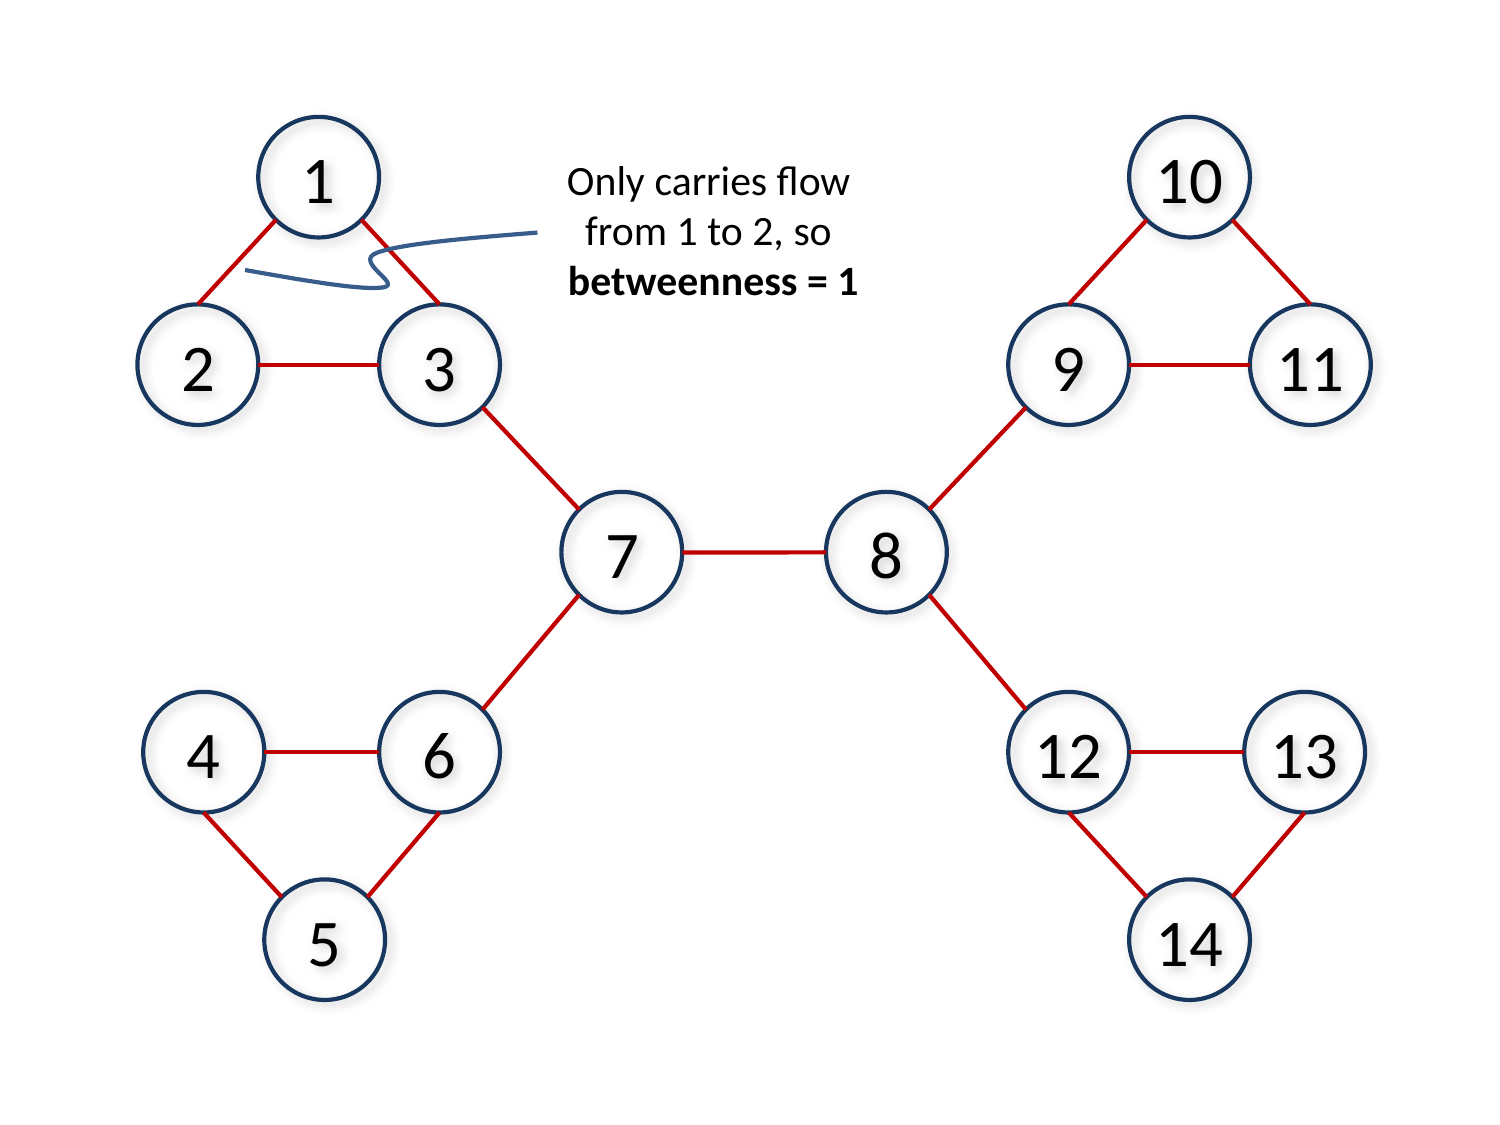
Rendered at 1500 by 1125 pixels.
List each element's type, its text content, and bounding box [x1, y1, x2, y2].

text_box 5 [264, 879, 386, 1000]
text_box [367, 812, 440, 898]
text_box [1068, 219, 1148, 305]
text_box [928, 594, 1027, 710]
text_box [928, 407, 1027, 510]
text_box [1068, 812, 1148, 898]
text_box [203, 812, 282, 898]
text_box [281, 255, 356, 288]
text_box 8 [826, 491, 947, 613]
text_box 4 [143, 691, 265, 813]
text_box 12 [1008, 691, 1130, 813]
text_box 13 [1244, 691, 1366, 813]
text_box 3 [379, 304, 500, 425]
text_box 10 [1129, 116, 1250, 238]
text_box 2 [137, 304, 259, 425]
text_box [482, 594, 580, 710]
text_box 6 [379, 691, 500, 813]
text_box 11 [1250, 304, 1371, 425]
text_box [197, 219, 277, 305]
text_box [444, 232, 538, 245]
text_box 9 [1008, 304, 1130, 425]
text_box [361, 219, 440, 305]
text_box 14 [1129, 879, 1250, 1000]
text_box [1231, 812, 1305, 898]
text_box Only carries flow from 1 to 2, so betweenness = 1 [497, 146, 930, 312]
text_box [482, 407, 580, 510]
text_box 1 [258, 116, 380, 238]
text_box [1232, 219, 1311, 305]
text_box 7 [561, 491, 683, 613]
